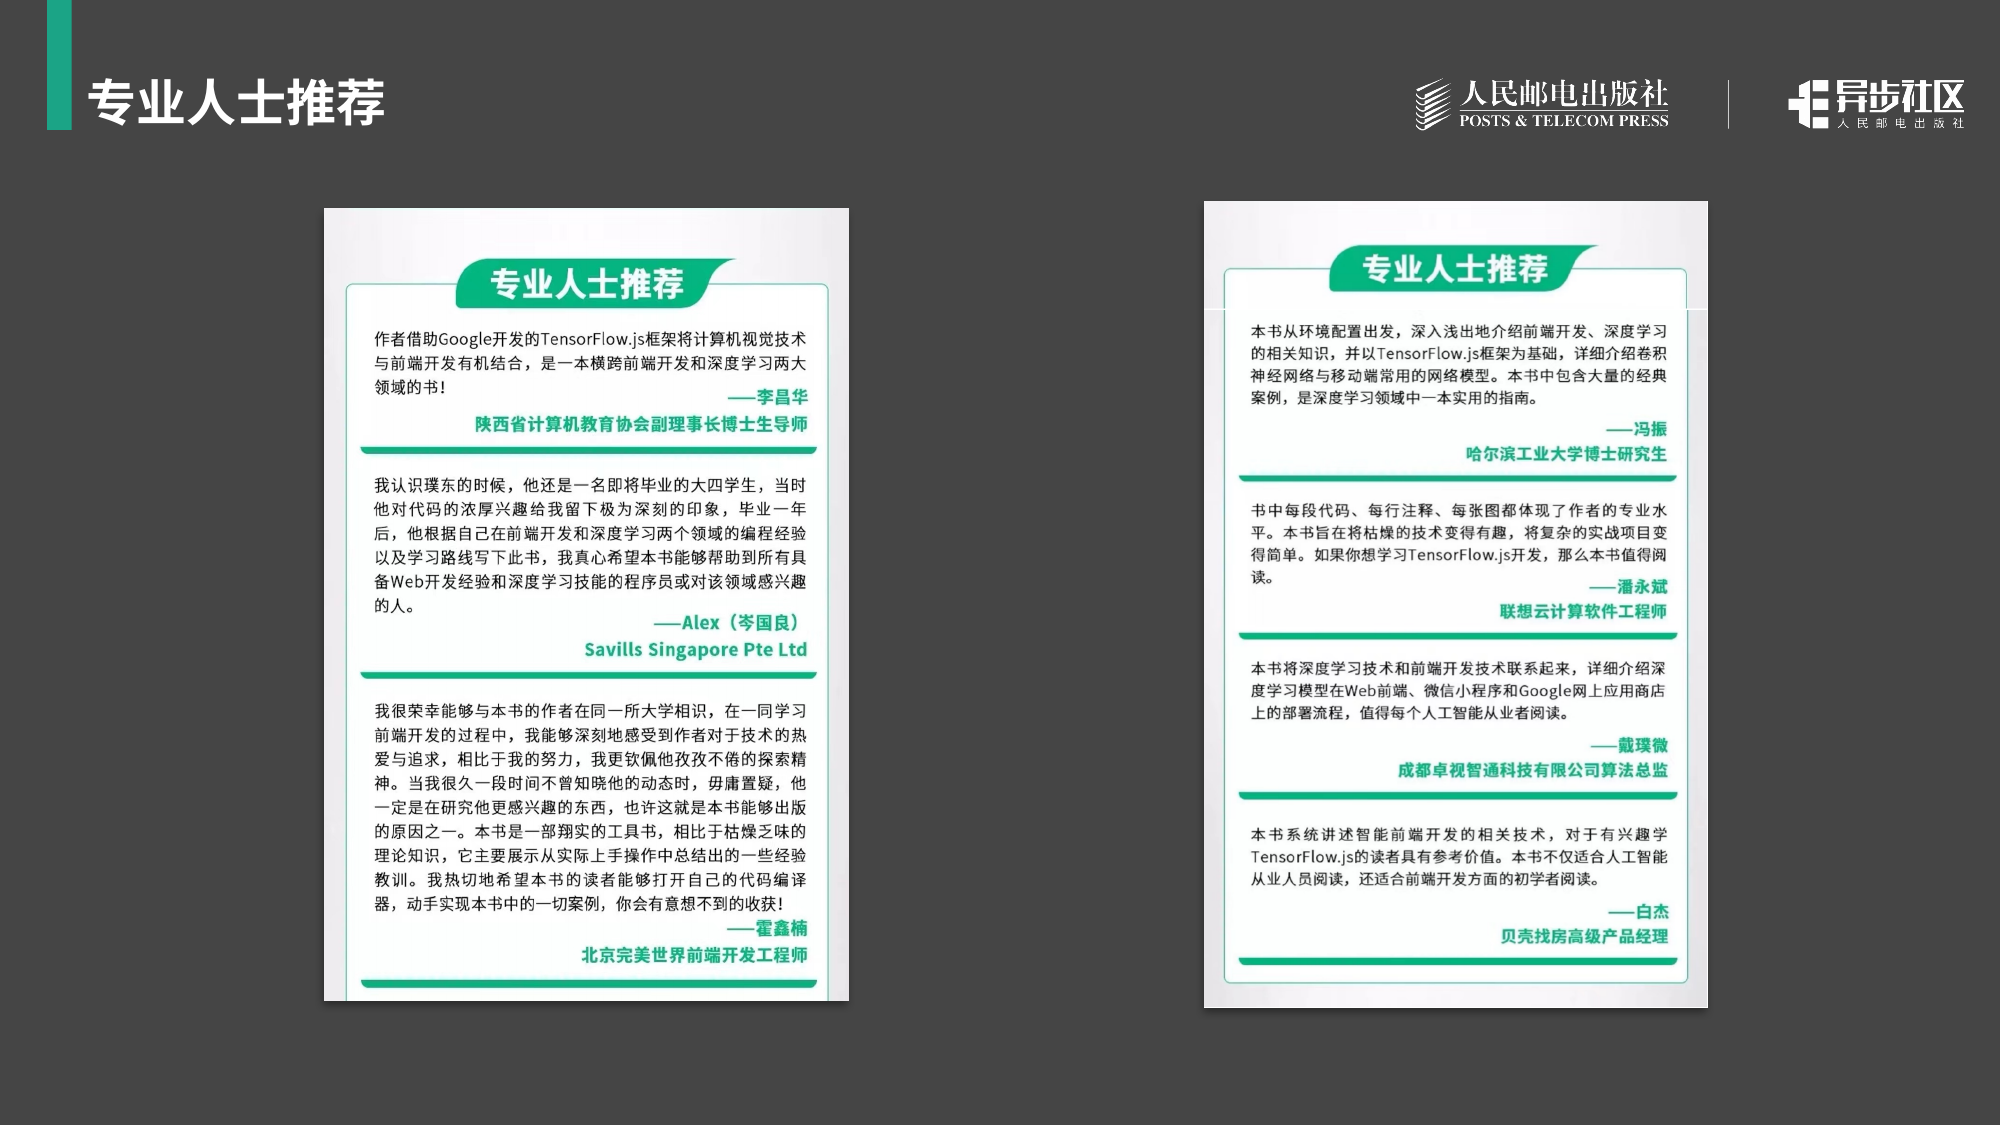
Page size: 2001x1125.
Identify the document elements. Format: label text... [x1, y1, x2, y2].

picture [1204, 0, 2000, 1008]
text_box [46, 0, 73, 131]
picture [324, 208, 849, 1001]
text_box 专业人士推荐 [71, 64, 402, 139]
